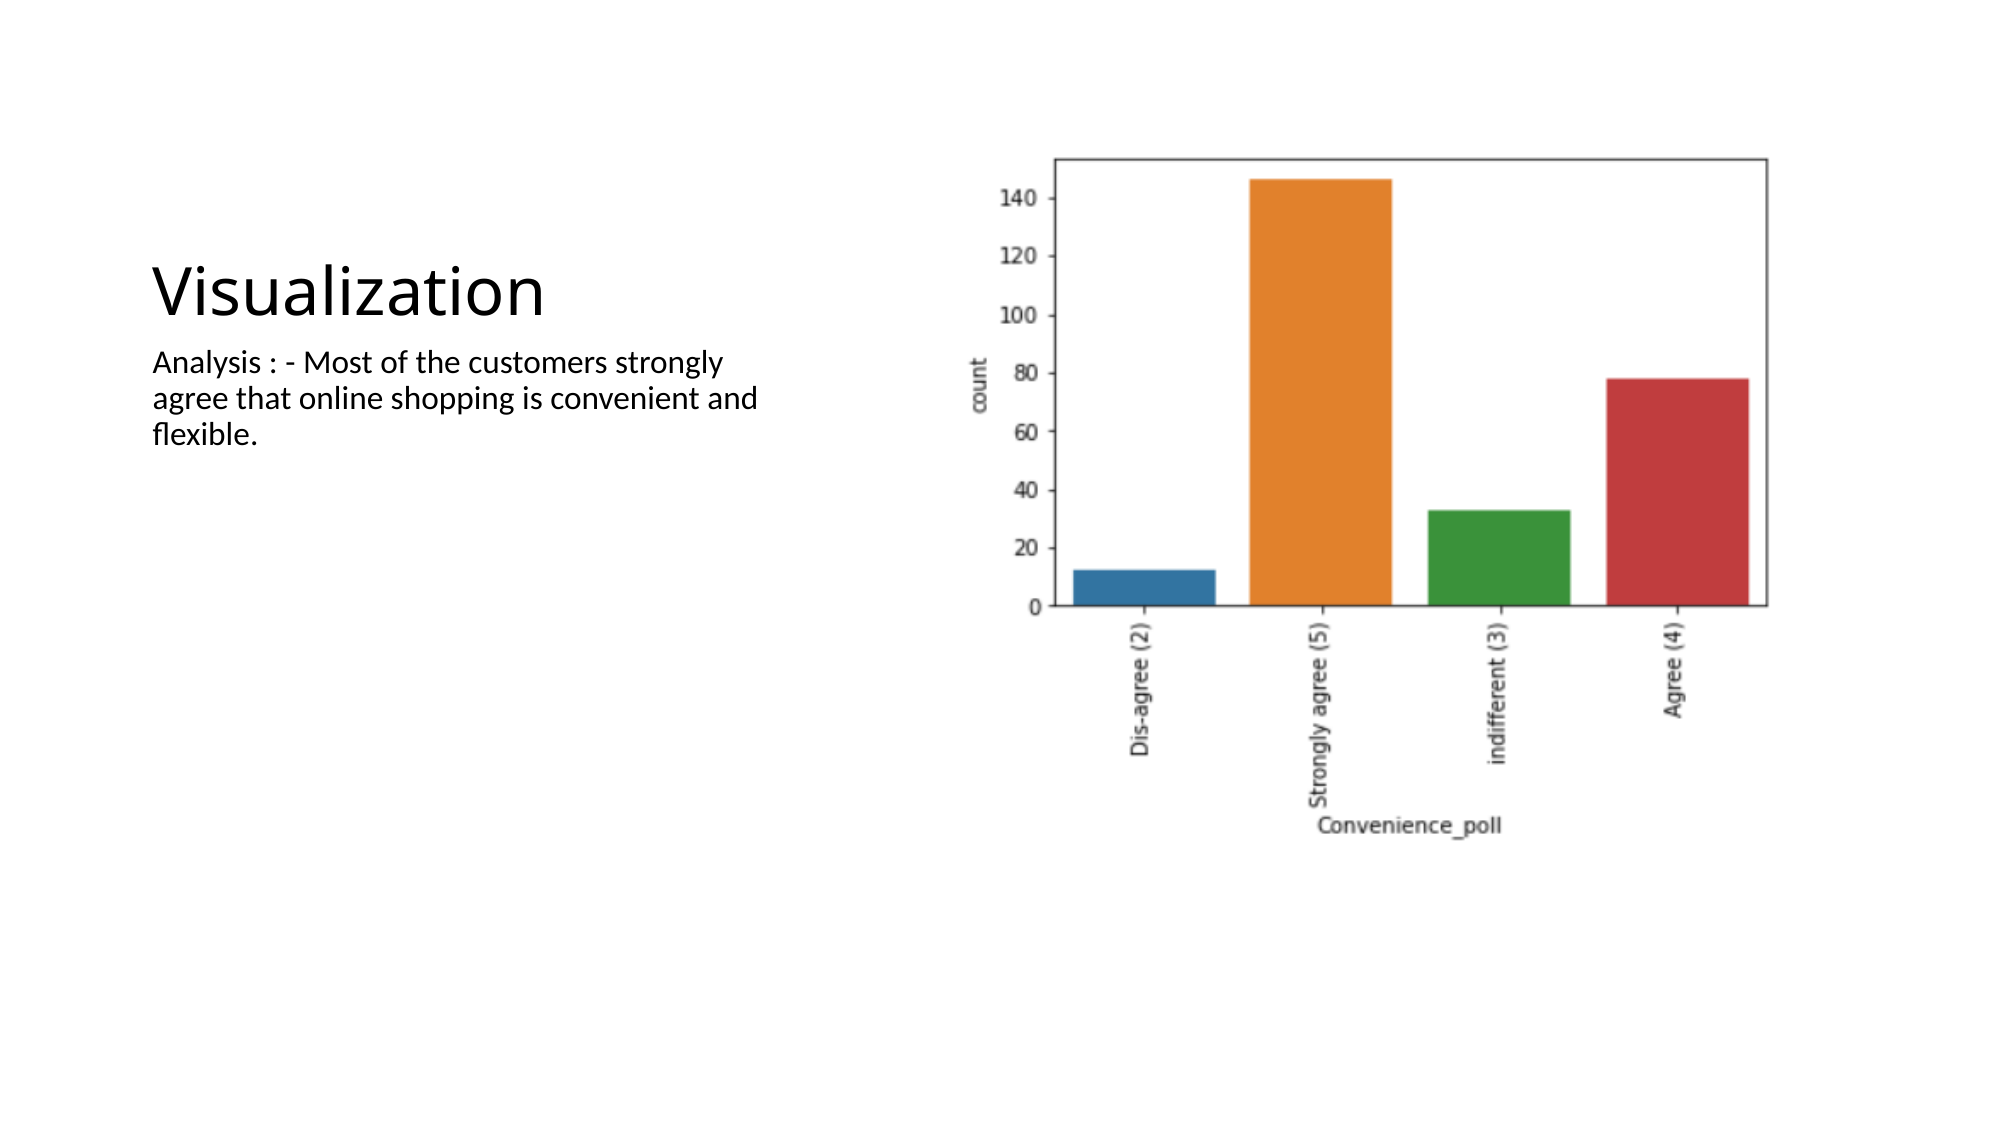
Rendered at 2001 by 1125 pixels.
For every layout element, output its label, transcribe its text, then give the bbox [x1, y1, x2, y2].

list Analysis : - Most of the customers strongly agree that online shopping is convenient and flexible. [137, 337, 783, 963]
picture [820, 139, 1784, 862]
title Visualization [137, 75, 783, 337]
